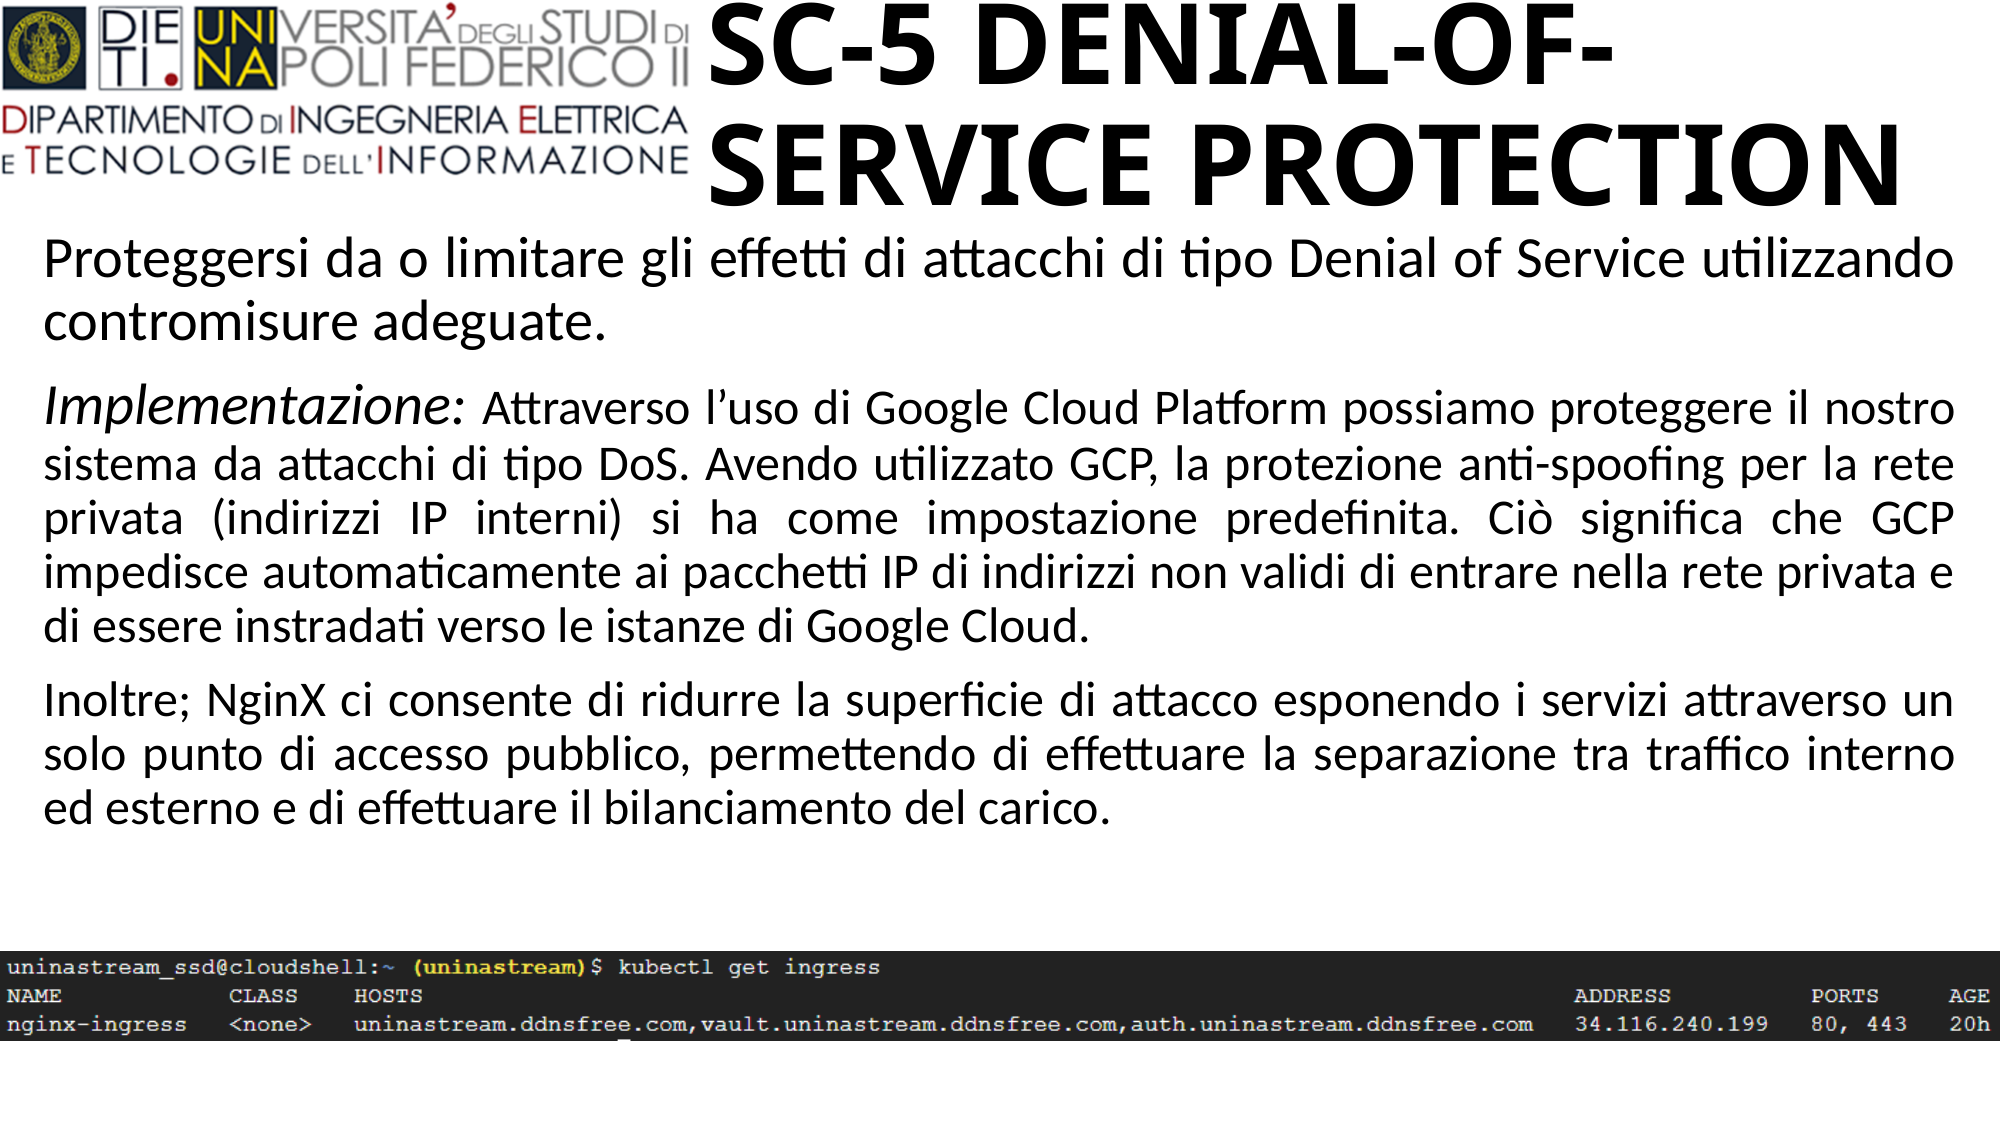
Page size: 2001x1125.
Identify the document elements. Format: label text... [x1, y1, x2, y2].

list Proteggersi da o limitare gli effetti di attacchi di tipo Denial of Service utilizzando contromisure adeguate. Implementazione: Attraverso l’uso di Google Cloud Platform possiamo proteggere il nostro sistema da attacchi di tipo DoS. Avendo utilizzato GCP, la protezione anti-spoofing per la rete privata (indirizzi IP interni) si ha come impostazione predefinita. Ciò significa che GCP impedisce automaticamente ai pacchetti IP di indirizzi non validi di entrare nella rete privata e di essere instradati verso le istanze di Google Cloud. Inoltre; NginX ci consente di ridurre la superficie di attacco esponendo i servizi attraverso un solo punto di accesso pubblico, permettendo di effettuare la separazione tra traffico interno ed esterno e di effettuare il bilanciamento del carico. [28, 220, 1972, 894]
picture [0, 0, 692, 178]
title SC-5 DENIAL-OF-SERVICE PROTECTION [691, 0, 2000, 218]
picture [0, 951, 2000, 1041]
